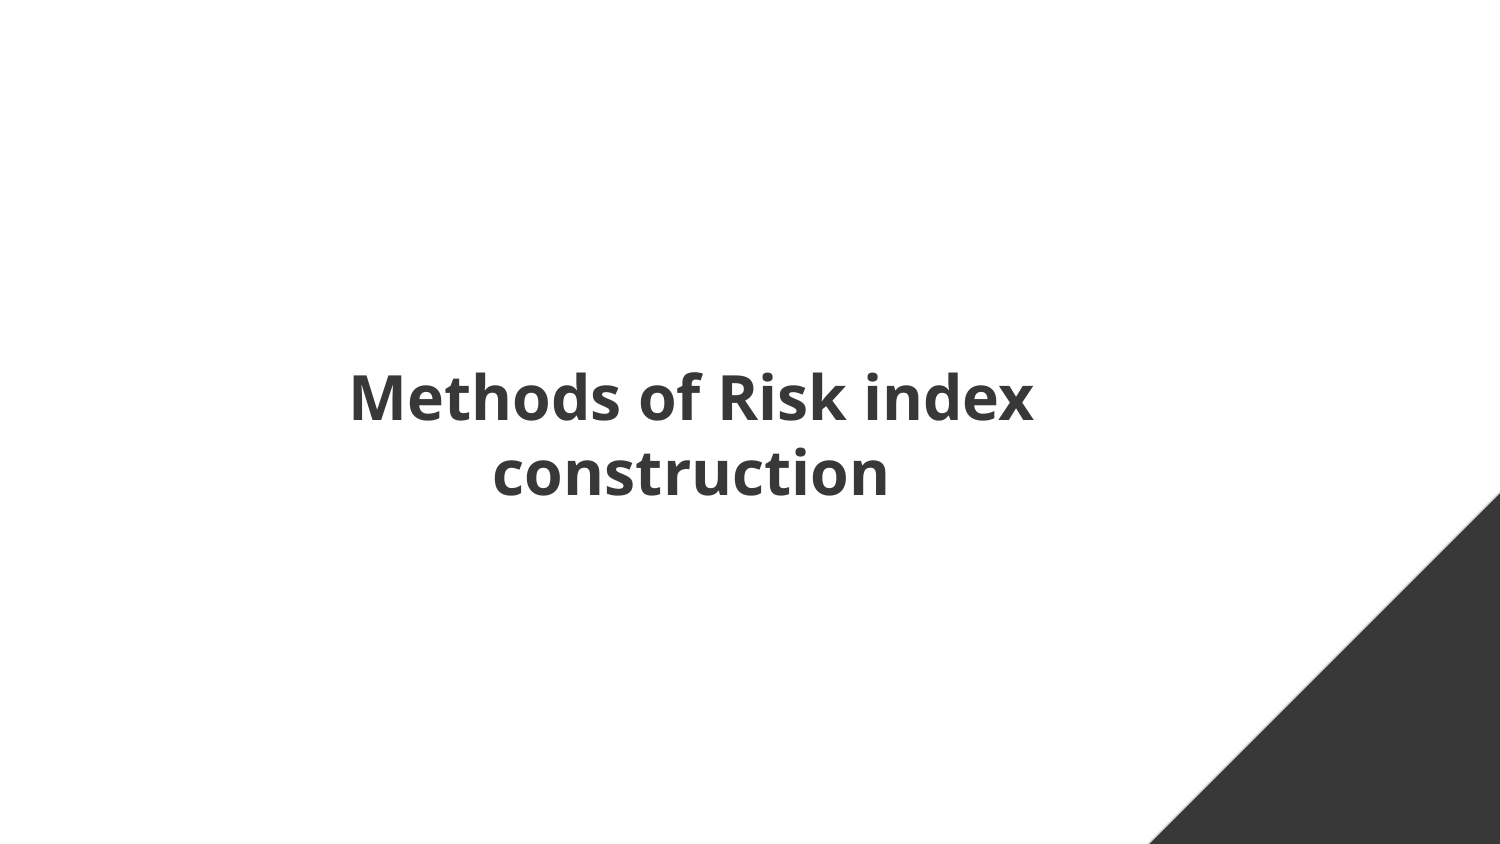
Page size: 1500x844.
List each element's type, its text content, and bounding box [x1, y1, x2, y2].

text_box Methods of Risk index construction [328, 309, 1056, 557]
